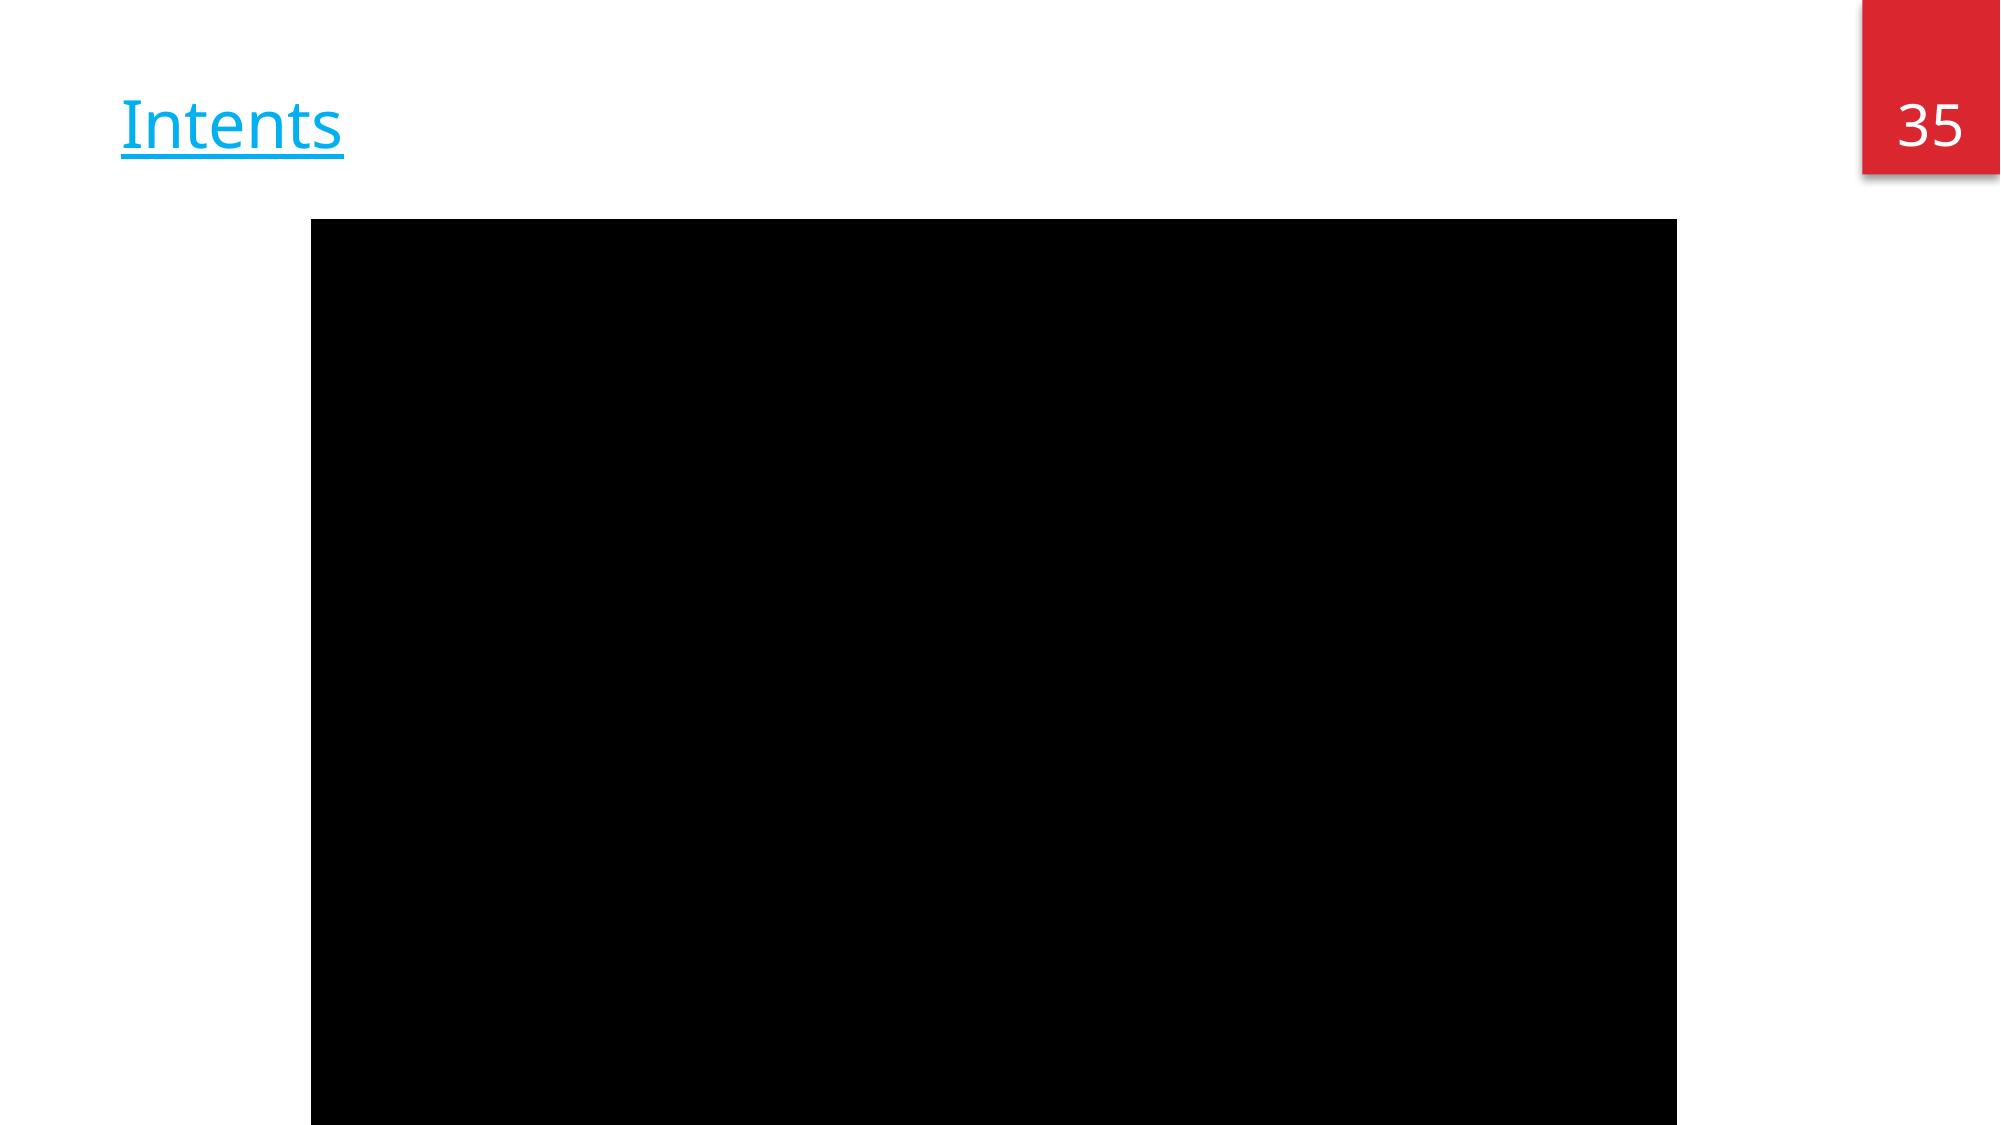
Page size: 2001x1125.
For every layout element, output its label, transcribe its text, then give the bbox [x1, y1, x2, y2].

text_box 35 [1862, 0, 2000, 175]
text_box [309, 218, 1678, 1125]
title Intents [106, 74, 1649, 304]
